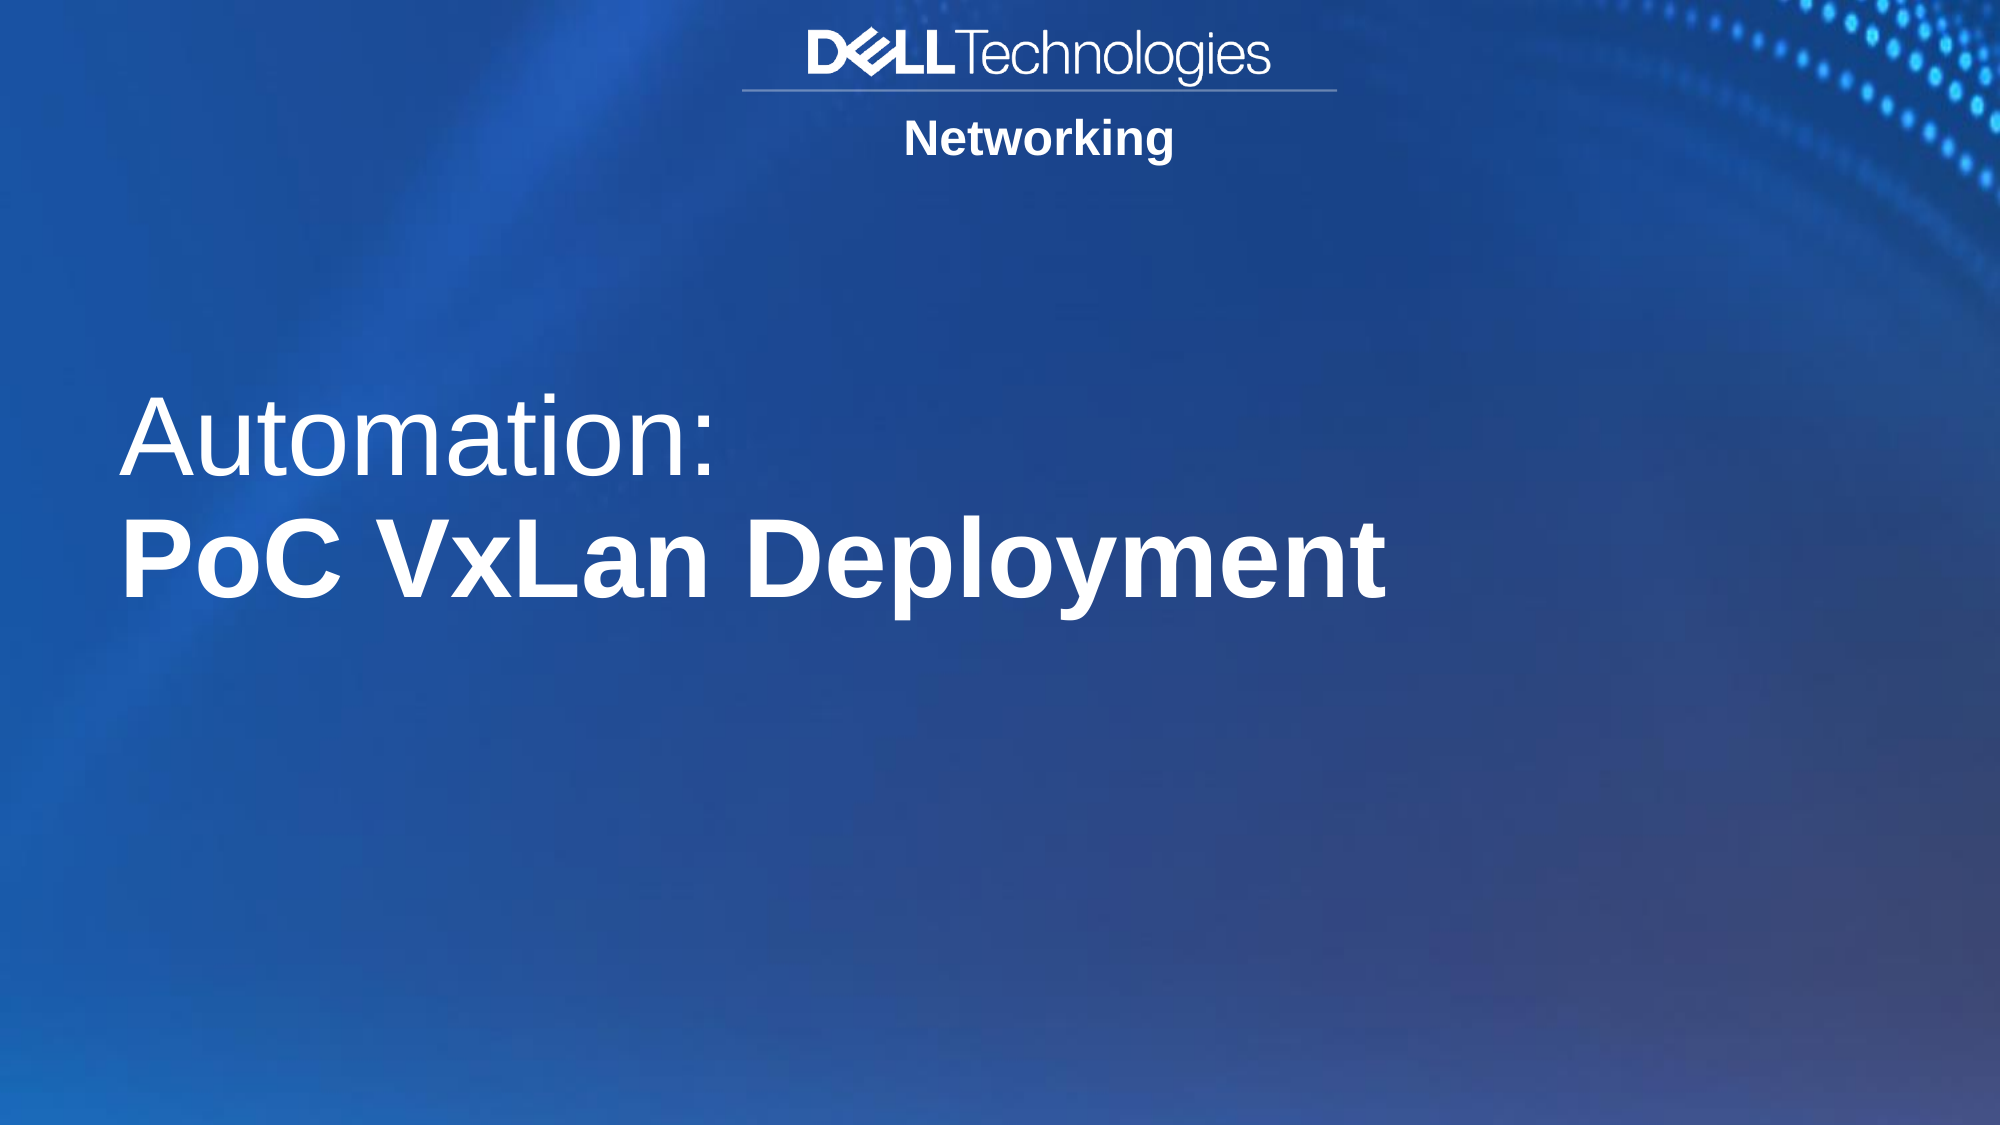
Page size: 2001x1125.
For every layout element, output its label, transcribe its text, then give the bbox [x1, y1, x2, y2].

picture [0, 0, 2000, 1125]
title Automation: PoC VxLan Deployment [119, 265, 1965, 629]
